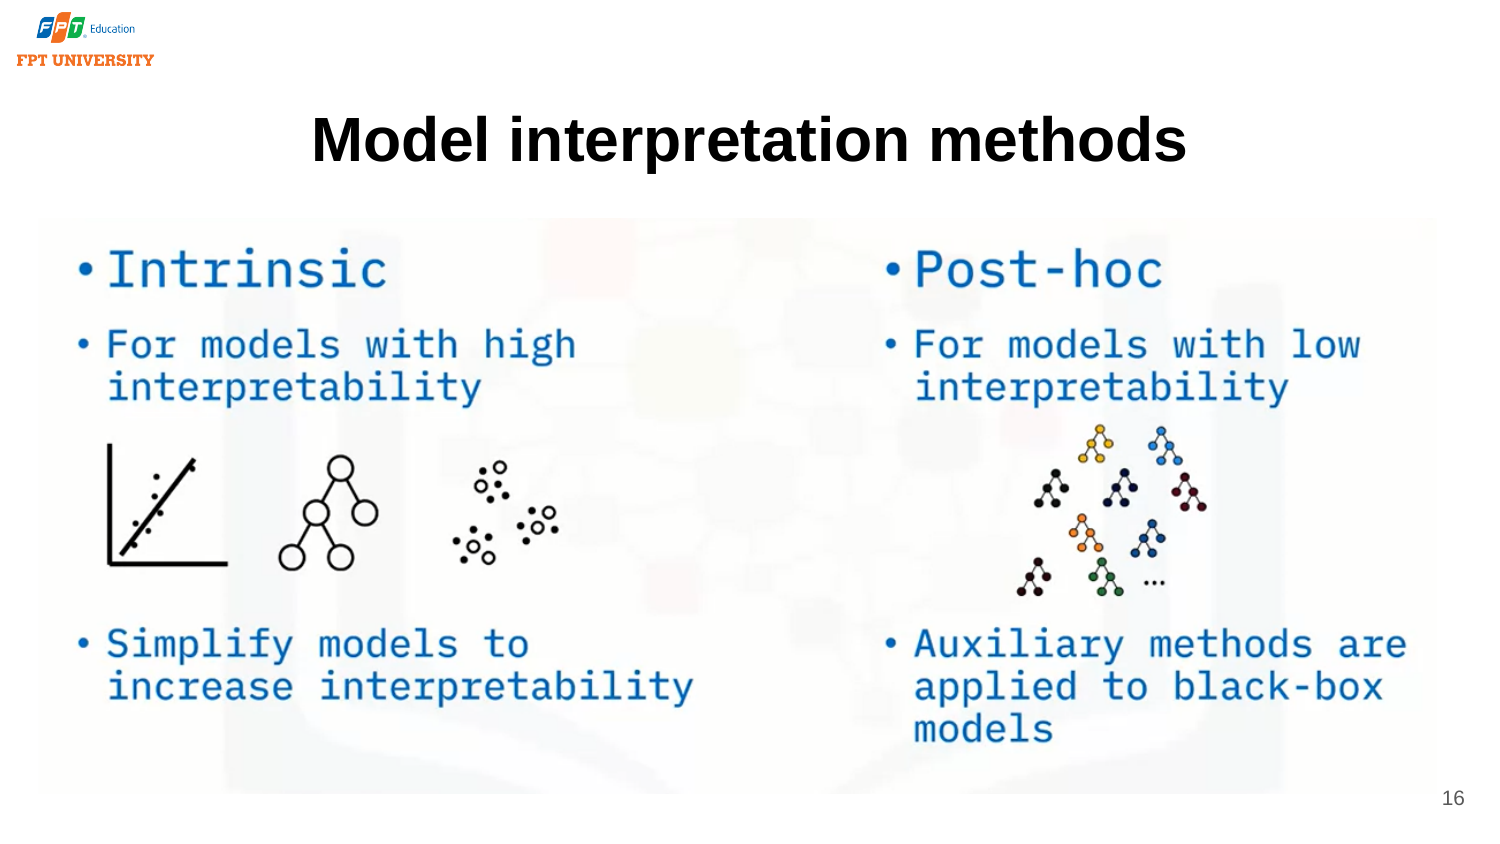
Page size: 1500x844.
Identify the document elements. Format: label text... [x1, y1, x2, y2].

picture [11, 1, 160, 77]
picture [38, 218, 1437, 794]
title Model interpretation methods [51, 72, 1449, 167]
slide_number 16 [1389, 764, 1480, 830]
